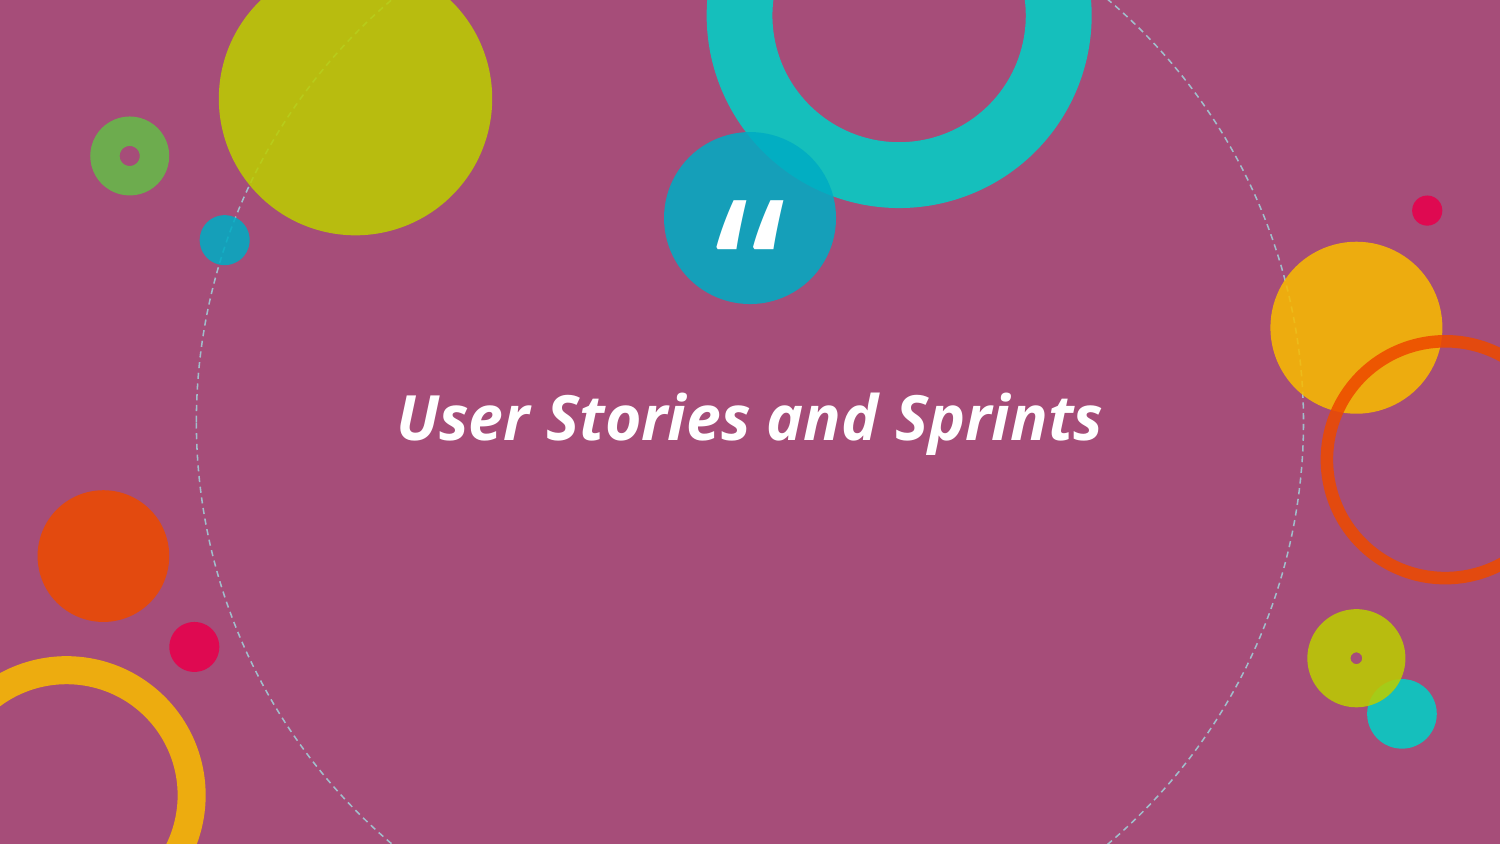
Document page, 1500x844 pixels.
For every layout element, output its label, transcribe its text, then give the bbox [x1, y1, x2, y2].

list User Stories and Sprints [308, 362, 1192, 704]
